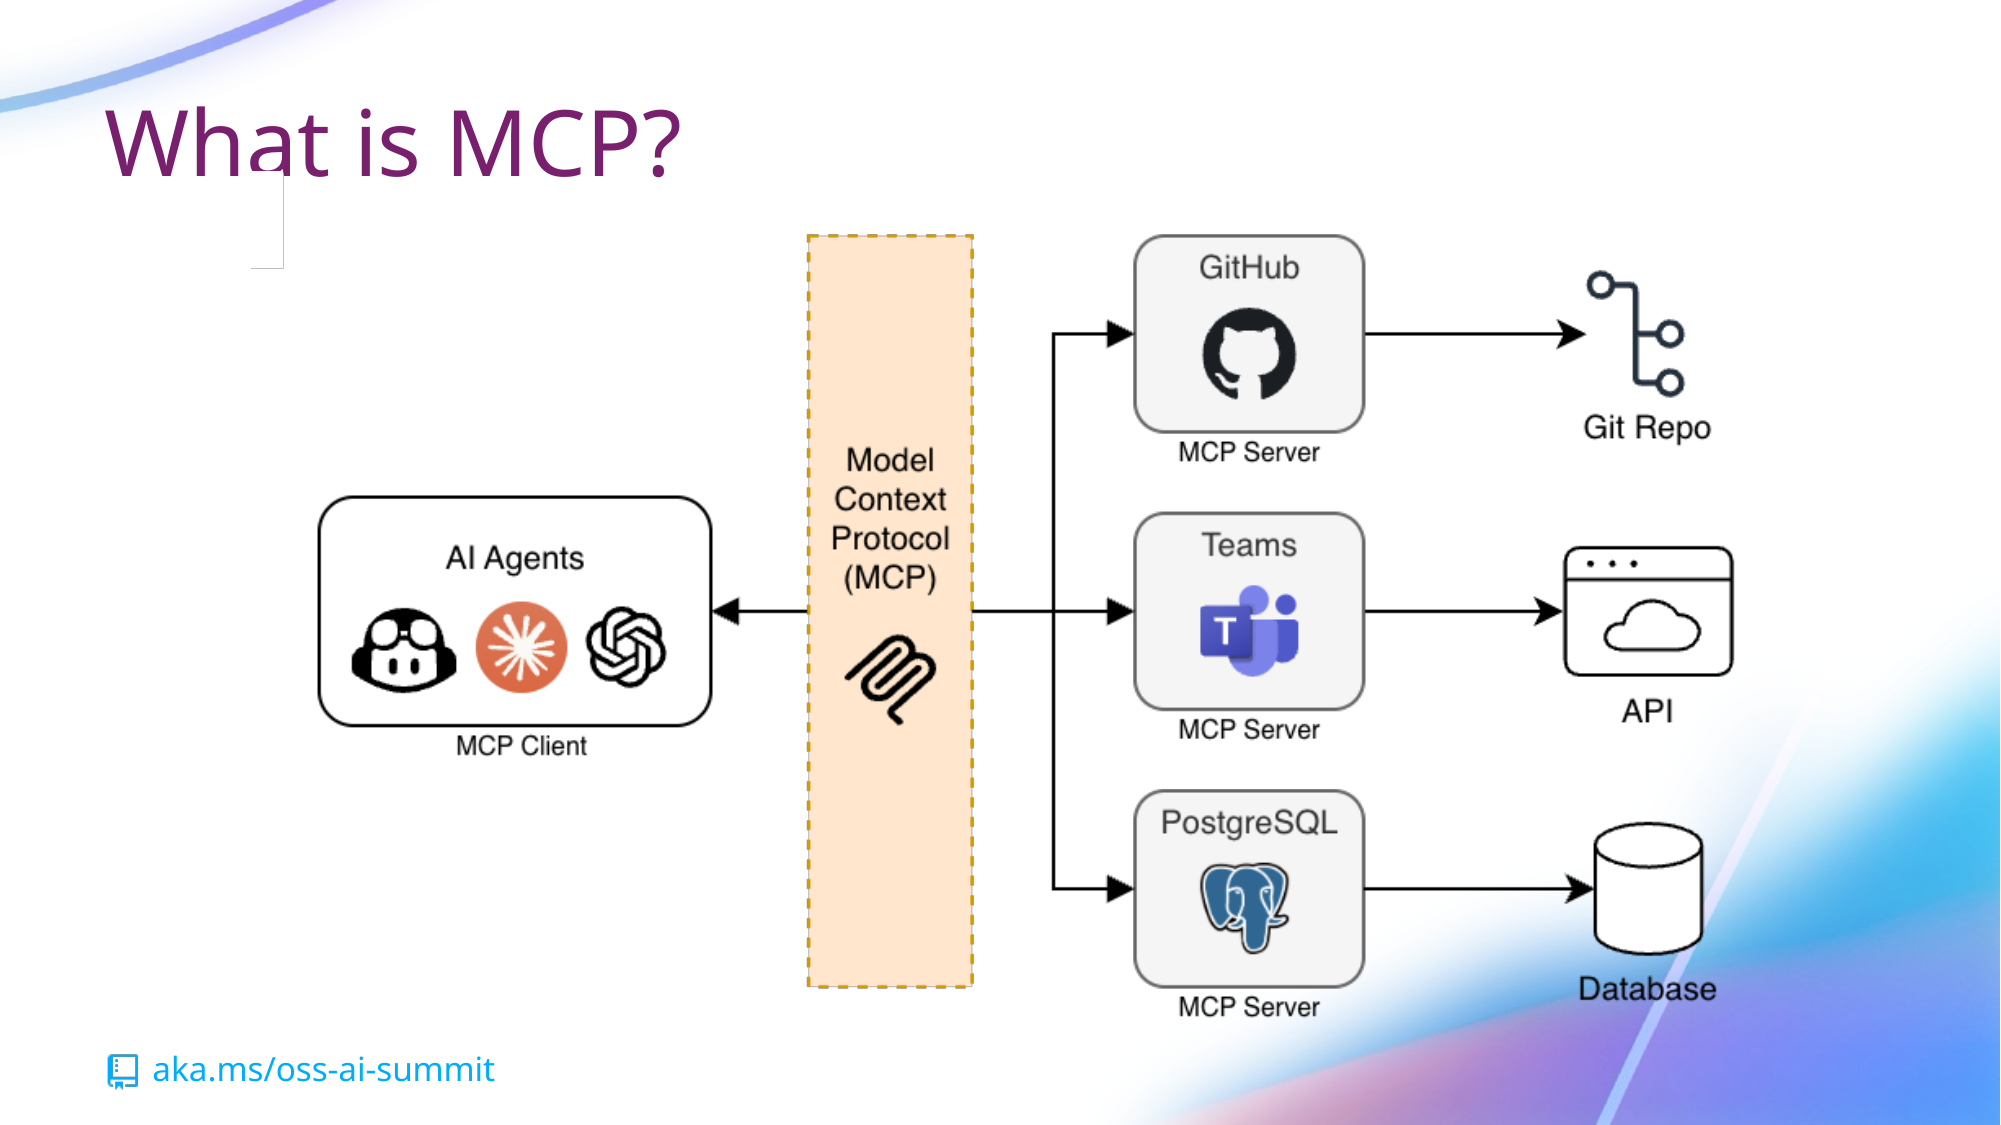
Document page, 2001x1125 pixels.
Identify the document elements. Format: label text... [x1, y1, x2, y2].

title What is MCP? [89, 102, 1913, 191]
picture [0, 0, 2000, 1125]
